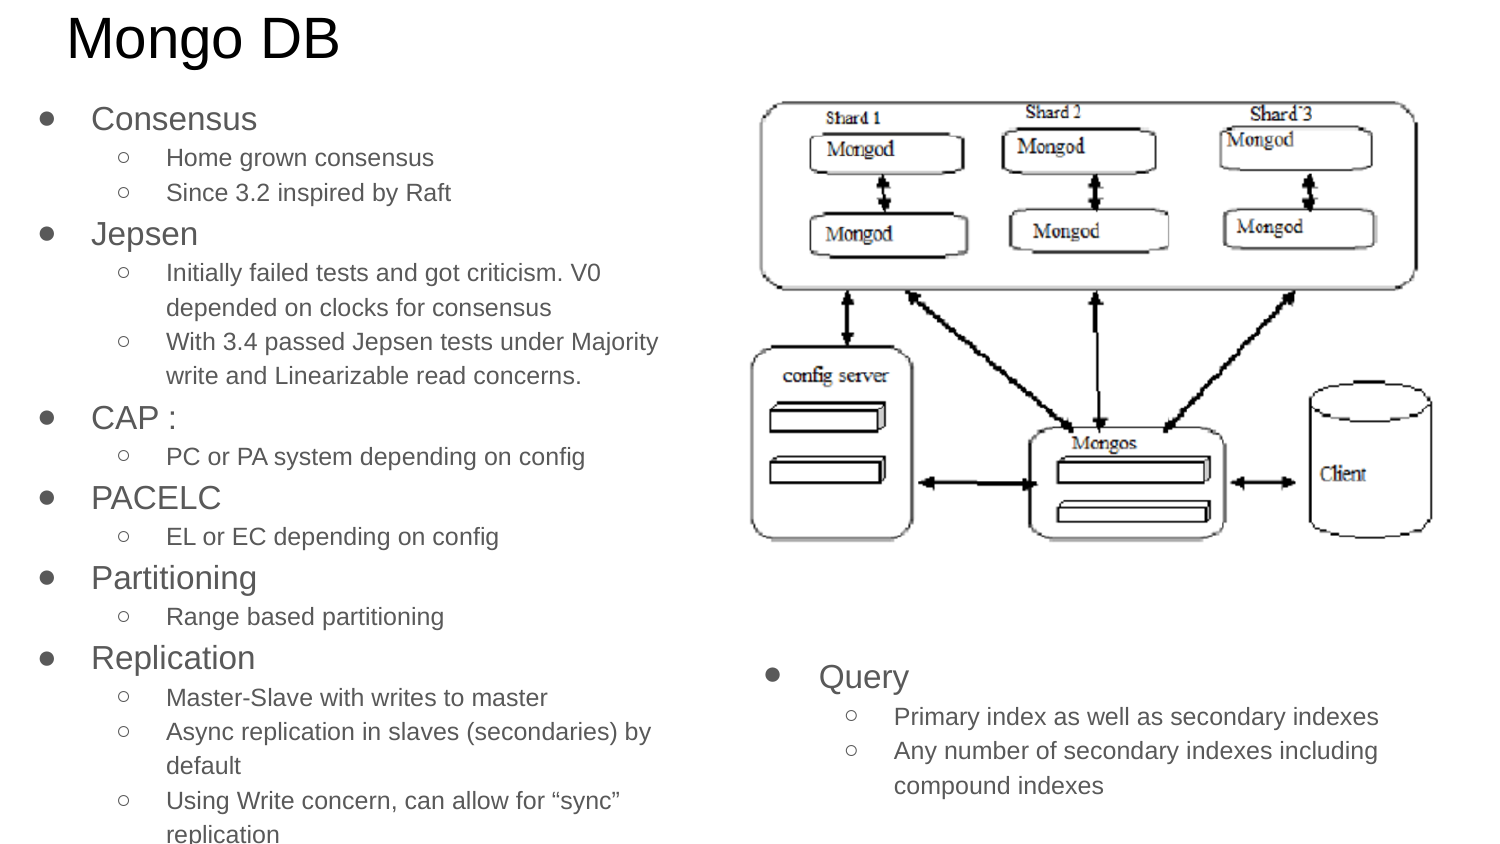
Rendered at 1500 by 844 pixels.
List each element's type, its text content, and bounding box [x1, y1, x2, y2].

title Mongo DB [51, 0, 1449, 76]
picture [668, 10, 1473, 572]
text_box Query Primary index as well as secondary indexes Any number of secondary indexes including compound indexes [728, 615, 1485, 828]
list Consensus Home grown consensus Since 3.2 inspired by Raft Jepsen Initially failed tests and got criticism. V0 depended on clocks for consensus With 3.4 passed Jepsen tests under Majority write and Linearizable read concerns. CAP : PC or PA system depending on config PACELC EL or EC depending on config Partitioning Range based partitioning Replication Master-Slave with writes to master Async replication in slaves (secondaries) by default Using Write concern, can allow for “sync” replication [1, 76, 690, 762]
